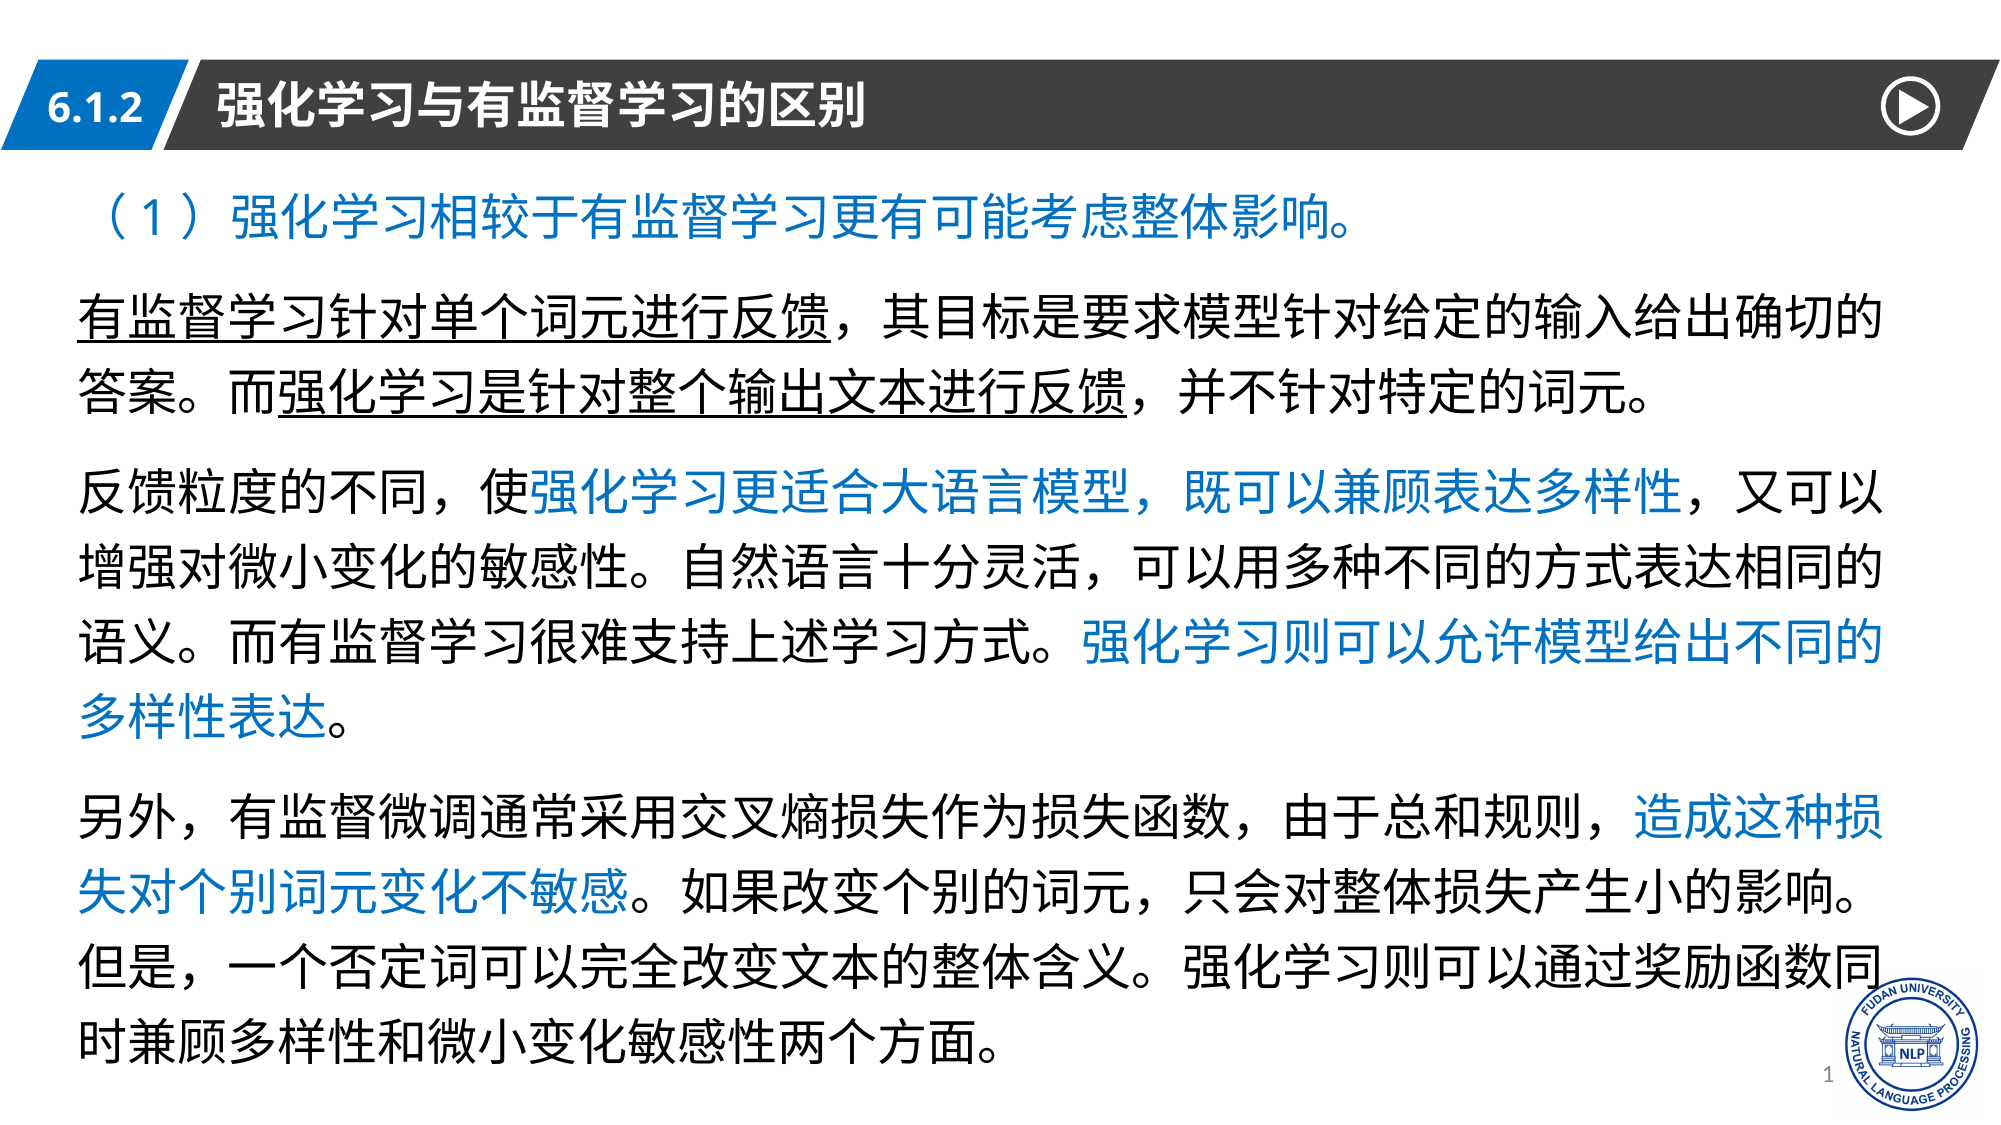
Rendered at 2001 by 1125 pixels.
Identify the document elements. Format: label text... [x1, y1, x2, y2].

text_box 强化学习与有监督学习的区别 [202, 66, 882, 142]
text_box 6.1.2 [26, 73, 164, 138]
picture [1834, 972, 1985, 1117]
text_box [163, 59, 2000, 150]
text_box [1883, 78, 1939, 134]
text_box [32, 59, 189, 120]
text_box （1）强化学习相较于有监督学习更有可能考虑整体影响。 有监督学习针对单个词元进行反馈，其目标是要求模型针对给定的输入给出确切的答案。而强化学习是针对整个输出文本进行反馈，并不针对特定的词元。 反馈粒度的不同，使强化学习更适合大语言模型，既可以兼顾表达多样性，又可以增强对微小变化的敏感性。自然语言十分灵活，可以用多种不同的方式表达相同的语义。而有监督学习很难支持上述学习方式。强化学习则可以允许模型给出不同的多样性表达。 另外，有监督微调通常采用交叉熵损失作为损失函数，由于总和规则，造成这种损失对个别词元变化不敏感。如果改变个别的词元，只会对整体损失产生小的影响。但是，一个否定词可以完全改变文本的整体含义。强化学习则可以通过奖励函数同时兼顾多样性和微小变化敏感性两个方面。 [62, 163, 1900, 1079]
slide_number 16 [1412, 1079, 1863, 1103]
text_box [1, 89, 157, 150]
